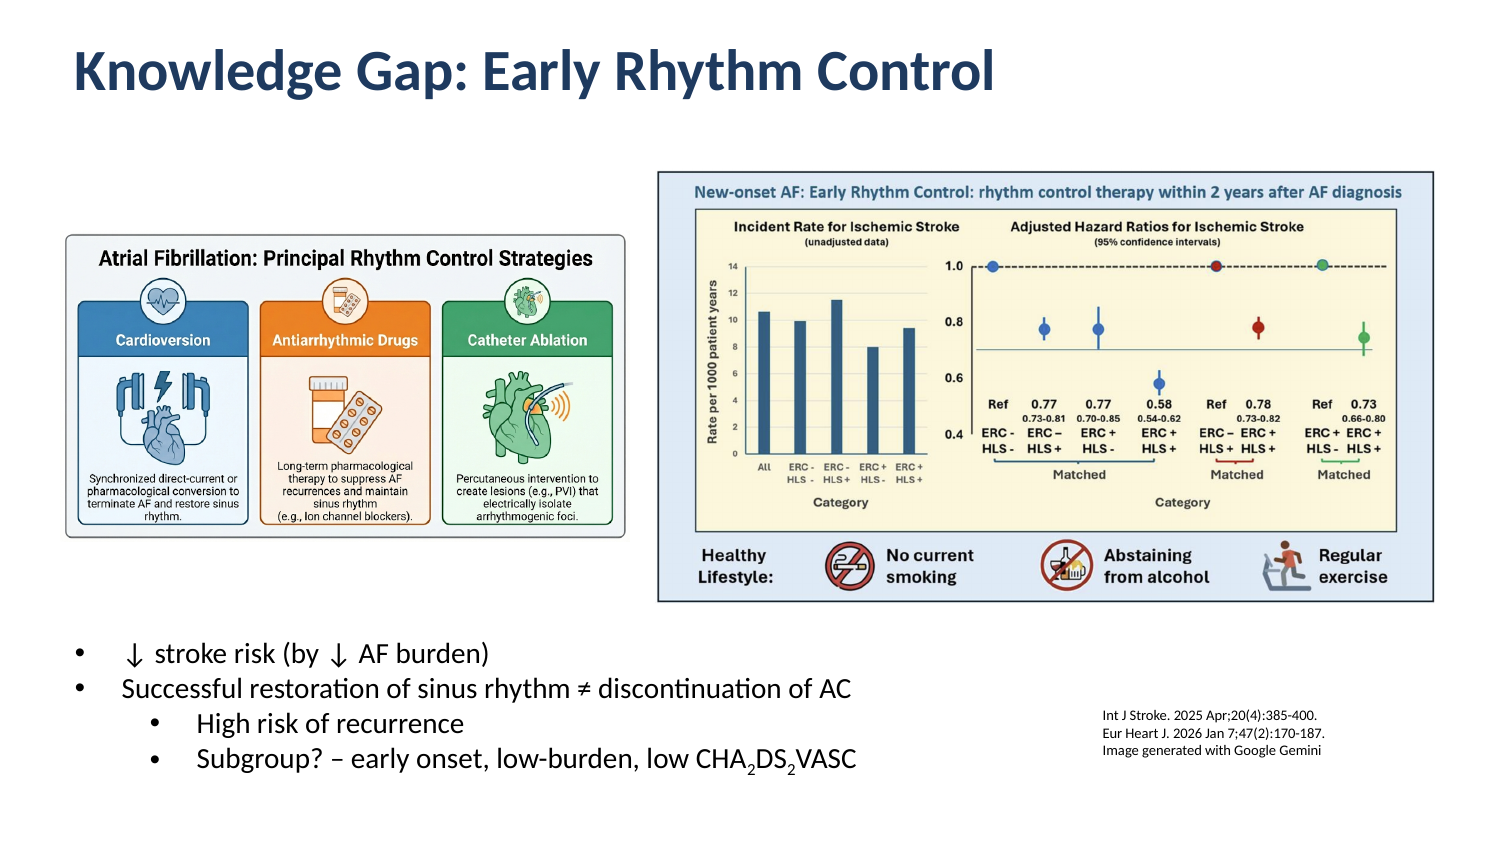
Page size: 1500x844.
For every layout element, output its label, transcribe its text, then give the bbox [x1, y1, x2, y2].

text_box ↓ stroke risk (by ↓ AF burden) Successful restoration of sinus rhythm ≠ discontinuation of AC High risk of recurrence Subgroup? – early onset, low-burden, low CHA2DS2VASC [59, 627, 928, 787]
picture [59, 230, 630, 542]
picture [653, 168, 1440, 604]
text_box Int J Stroke. 2025 Apr;20(4):385-400. Eur Heart J. 2026 Jan 7;47(2):170-187. Image generated with Google Gemini [1088, 698, 1383, 766]
text_box Knowledge Gap: Early Rhythm Control [59, 29, 1440, 105]
